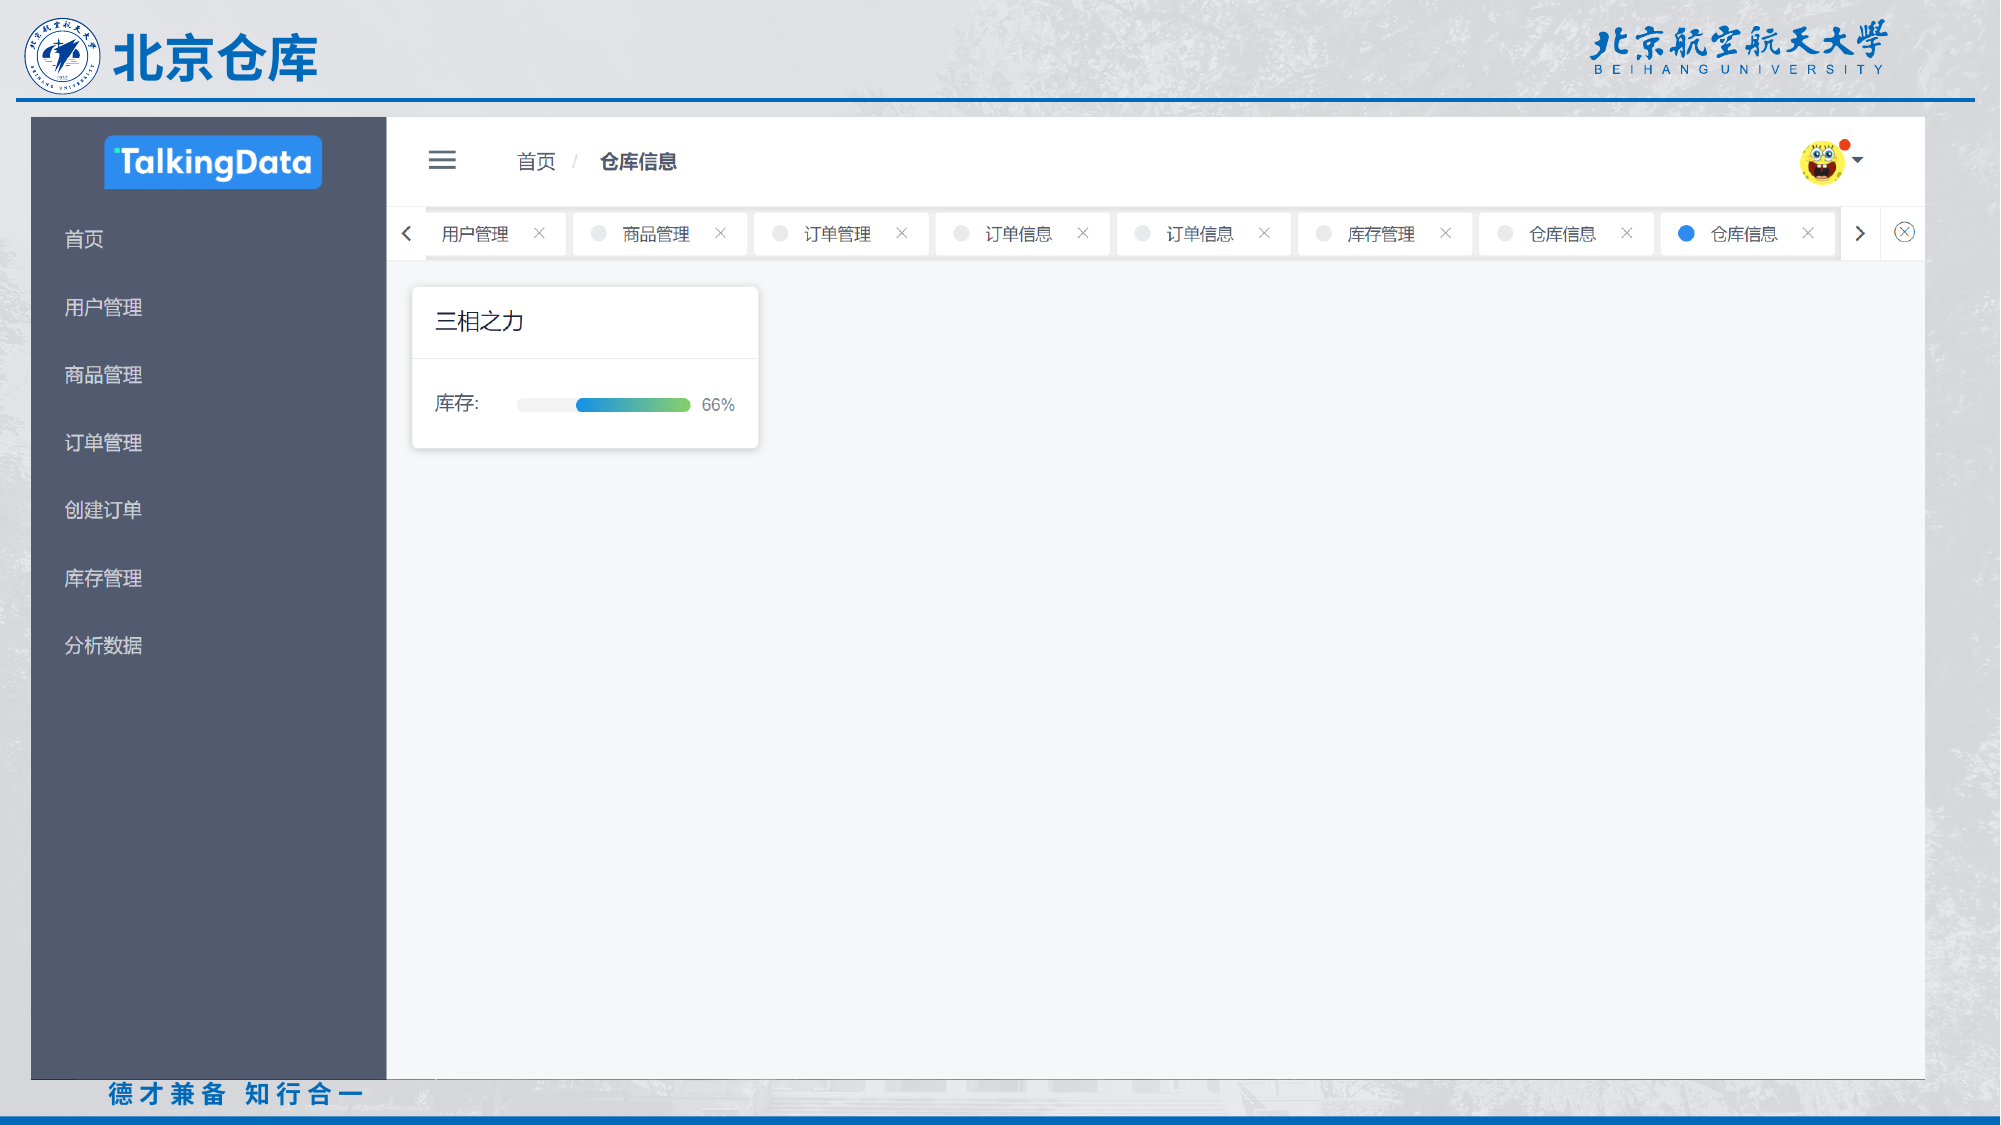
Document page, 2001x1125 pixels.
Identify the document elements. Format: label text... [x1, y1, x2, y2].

slide_number [1437, 1080, 1888, 1105]
picture [31, 116, 1925, 1080]
list 北京仓库 [112, 25, 1177, 97]
